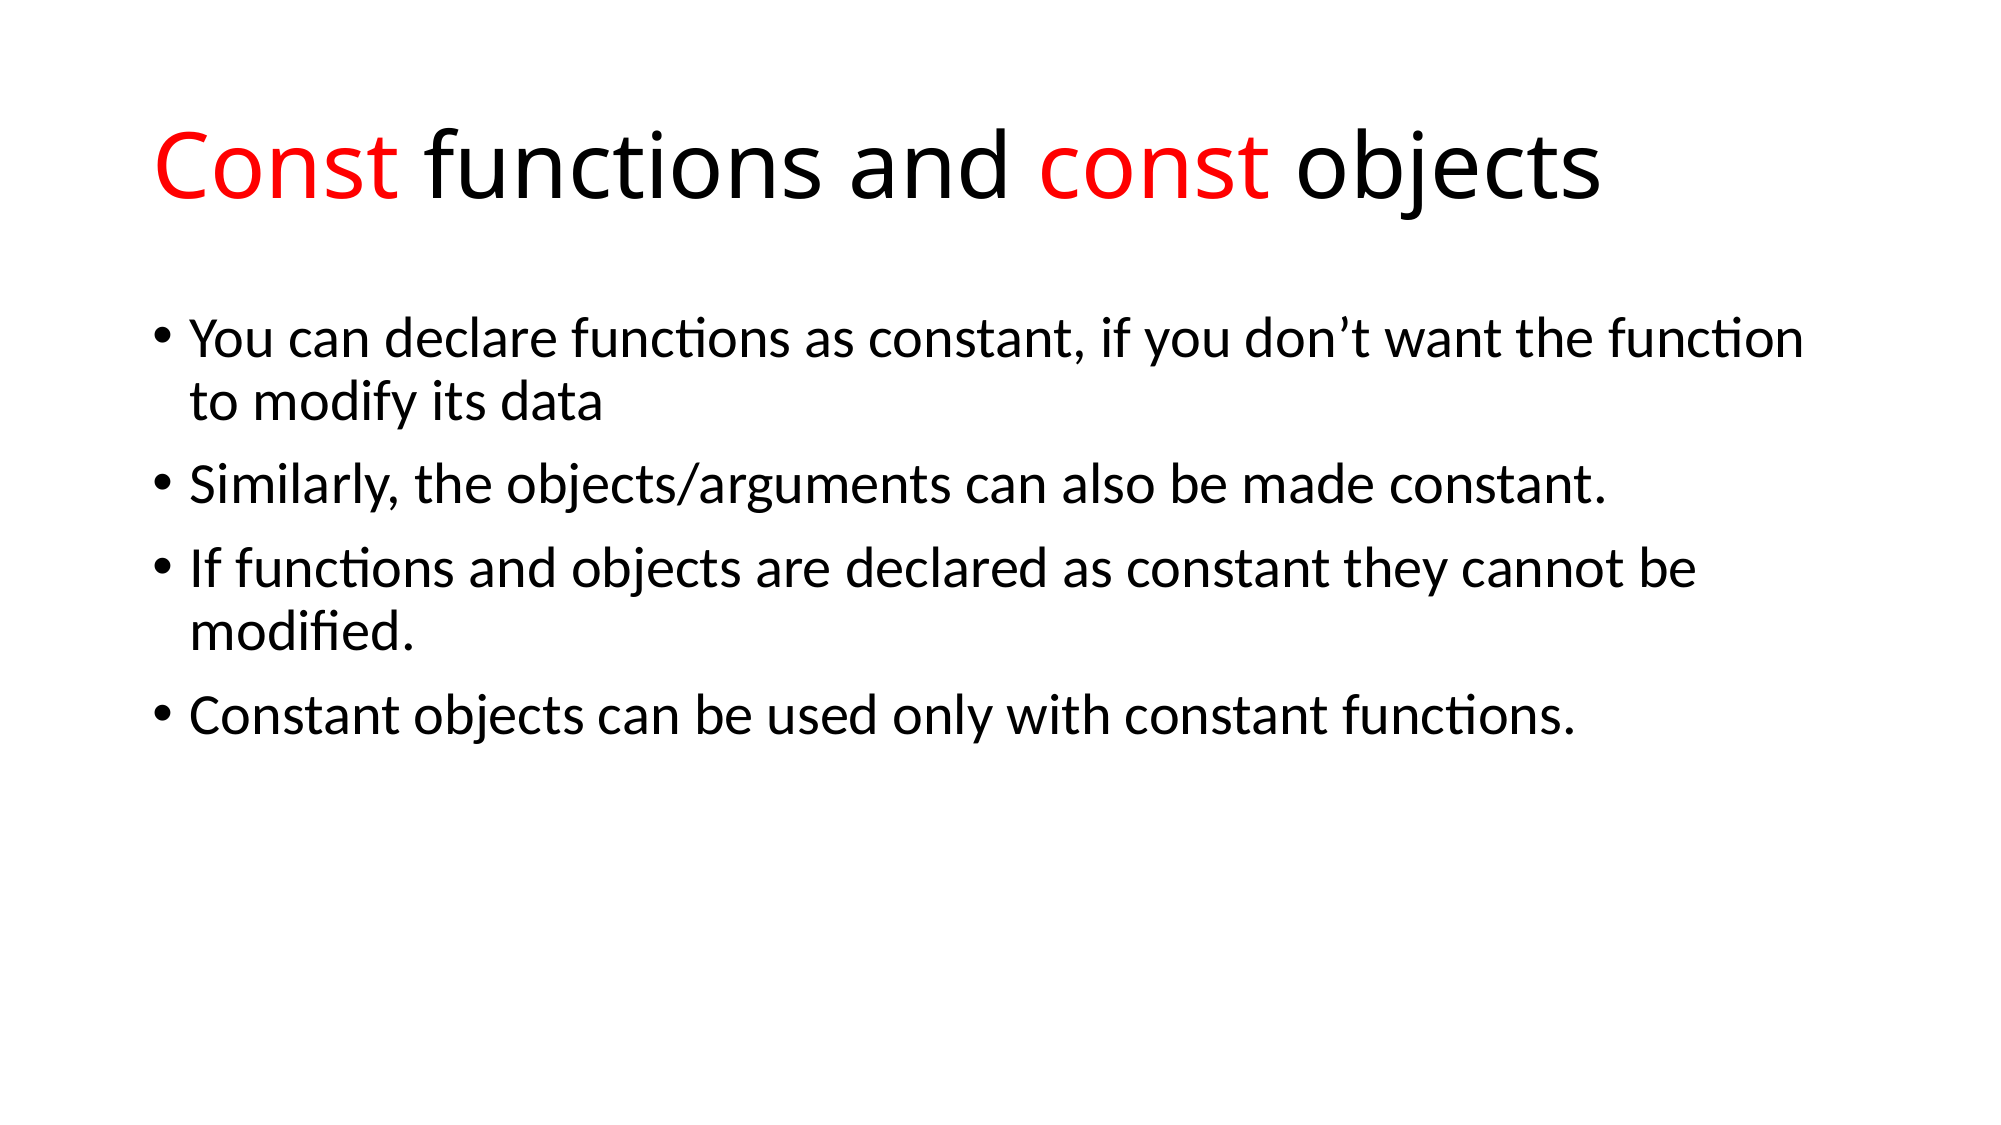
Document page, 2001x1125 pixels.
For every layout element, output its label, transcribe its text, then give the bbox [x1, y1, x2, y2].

title Const functions and const objects [137, 59, 1863, 278]
list You can declare functions as constant, if you don’t want the function to modify its data Similarly, the objects/arguments can also be made constant. If functions and objects are declared as constant they cannot be modified. Constant objects can be used only with constant functions. [137, 299, 1863, 1014]
